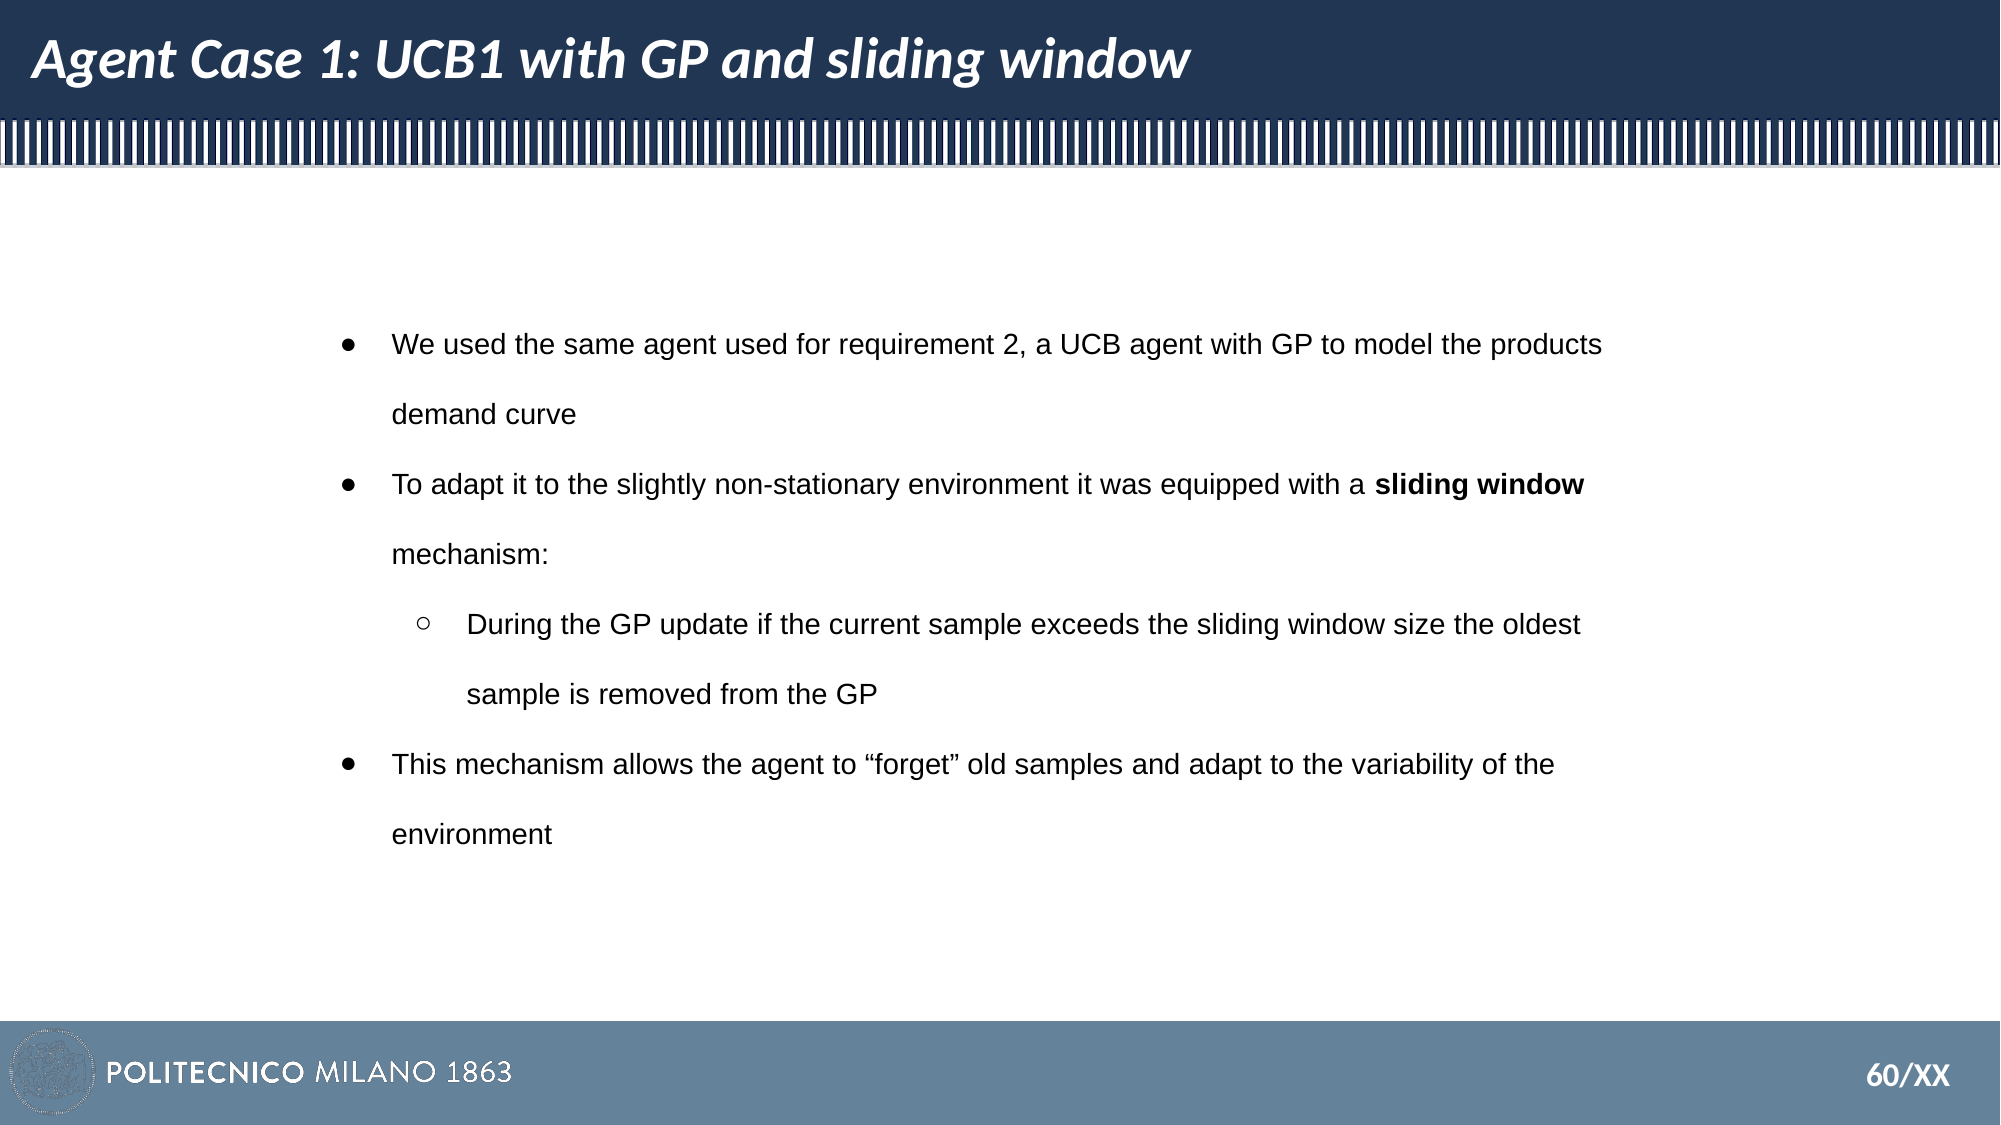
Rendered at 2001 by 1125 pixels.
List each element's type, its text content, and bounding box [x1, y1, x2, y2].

title Agent Case 1: UCB1 with GP and sliding window [17, 14, 1661, 104]
picture [0, 0, 2000, 168]
slide_number ‹#›/XX [1806, 1043, 1966, 1104]
text_box We used the same agent used for requirement 2, a UCB agent with GP to model the products demand curve To adapt it to the slightly non-stationary environment it was equipped with a sliding window mechanism: During the GP update if the current sample exceeds the sliding window size the oldest sample is removed from the GP This mechanism allows the agent to “forget” old samples and adapt to the variability of the environment [301, 275, 1699, 866]
picture [0, 1021, 2000, 1125]
